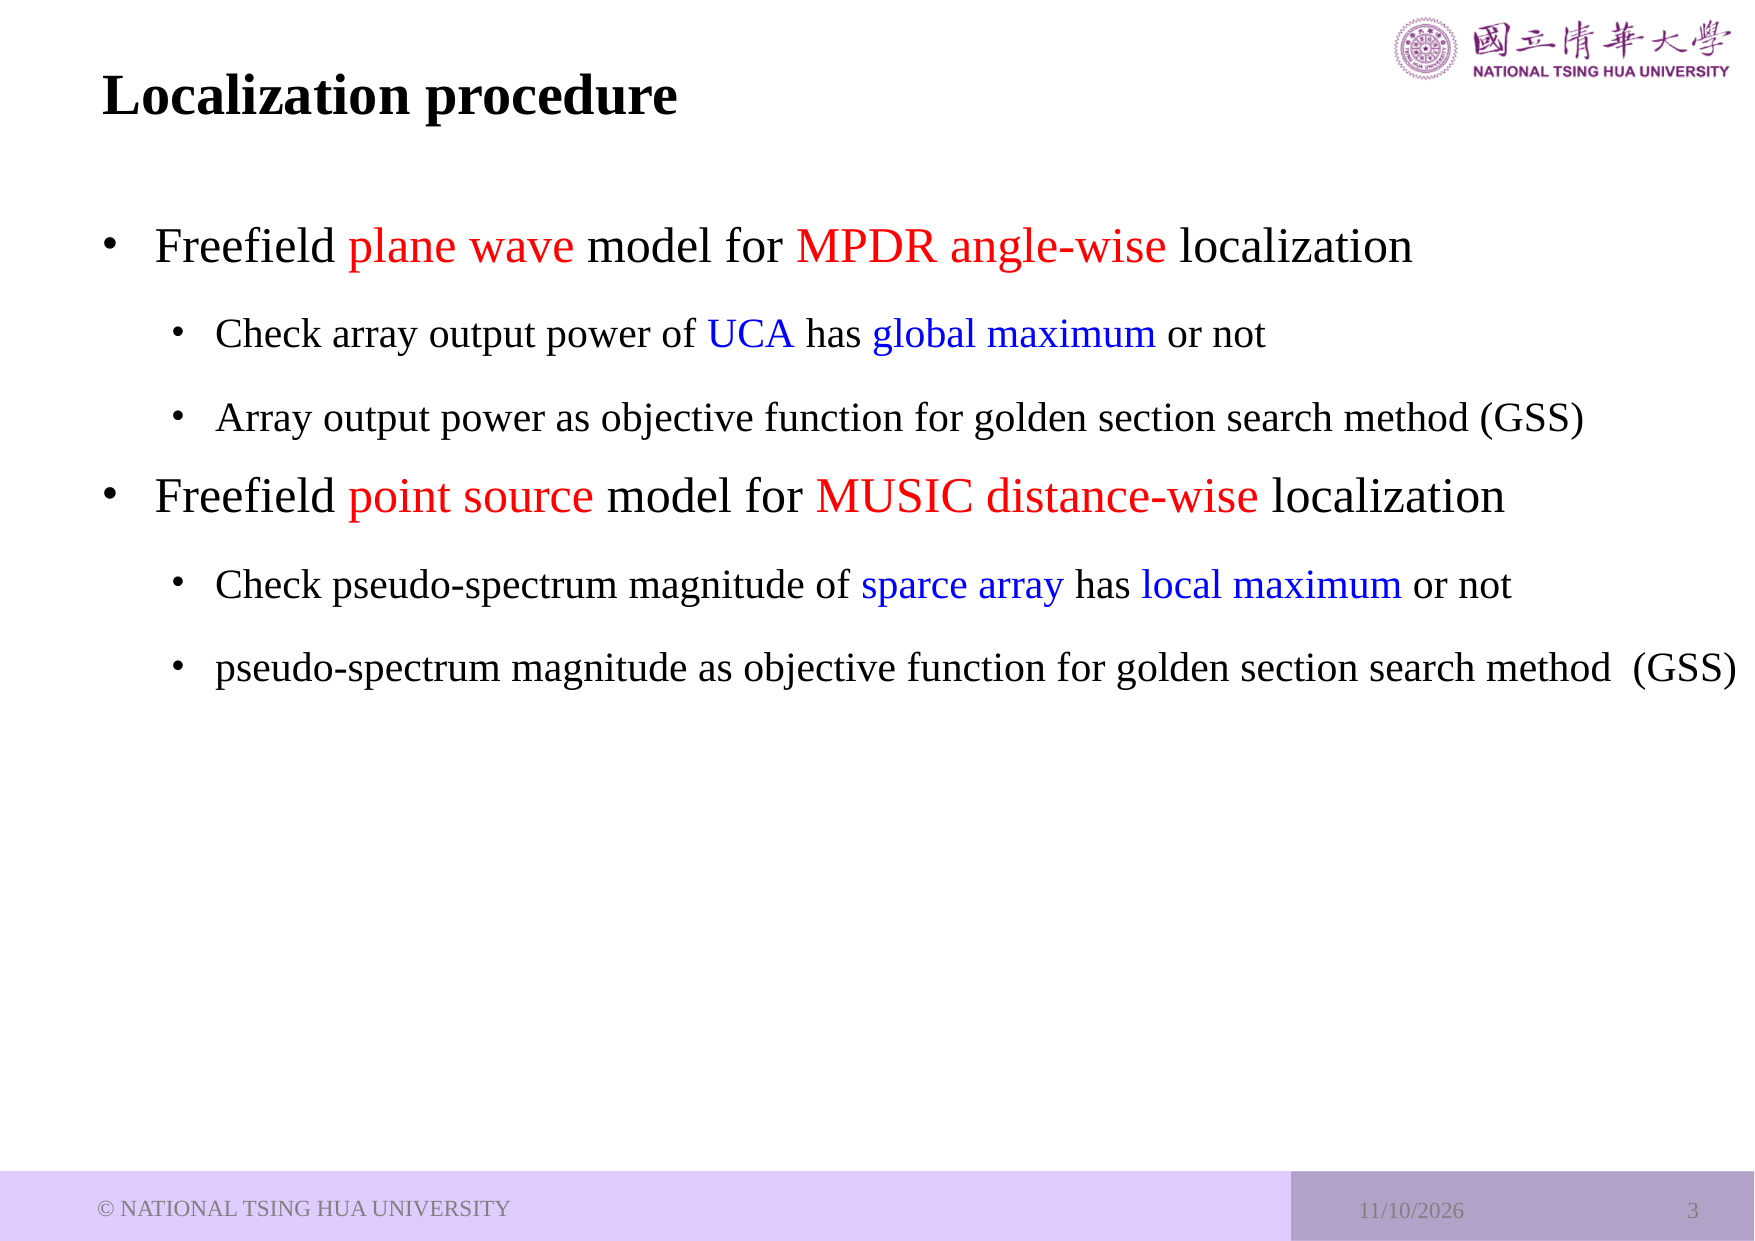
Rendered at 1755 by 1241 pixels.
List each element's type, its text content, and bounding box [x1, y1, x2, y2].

title Localization procedure [87, 35, 1257, 140]
footer © NATIONAL TSING HUA UNIVERSITY [82, 1177, 562, 1236]
picture [0, 1171, 1291, 1241]
list Freefield plane wave model for MPDR angle-wise localization Check array output power of UCA has global maximum or not Array output power as objective function for golden section search method (GSS) Freefield point source model for MUSIC distance-wise localization Check pseudo-spectrum magnitude of sparce array has local maximum or not pseudo-spectrum magnitude as objective function for golden section search method (GSS) [87, 205, 1755, 1150]
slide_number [1343, 1180, 1551, 1239]
slide_number 3 [1577, 1180, 1714, 1239]
picture [1388, 2, 1755, 95]
